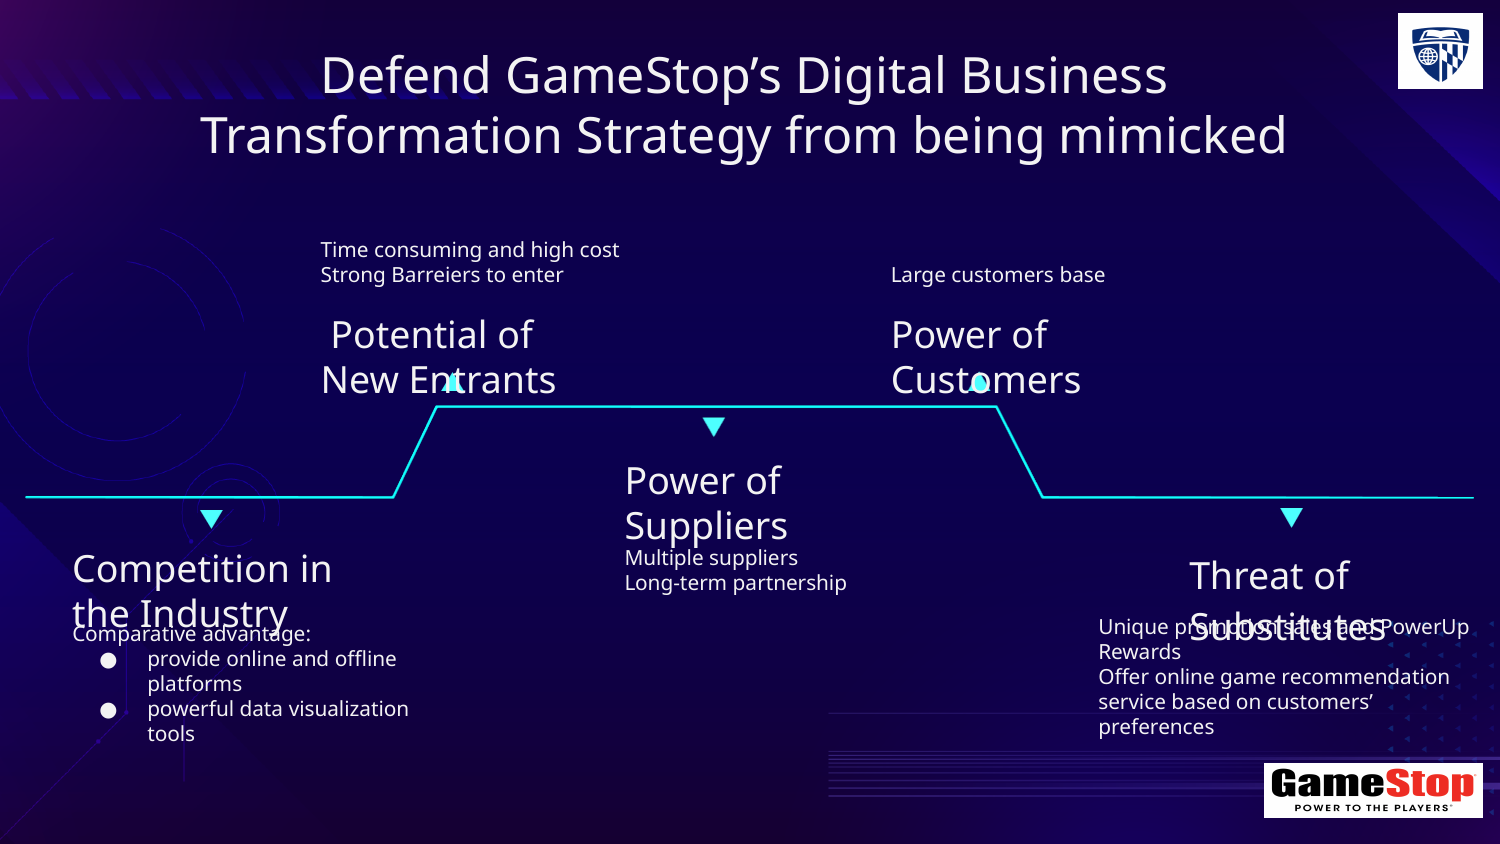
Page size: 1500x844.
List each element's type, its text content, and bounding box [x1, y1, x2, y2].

text_box Unique promotion sales and PowerUp Rewards Offer online game recommendation service based on customers’ preferences [1083, 598, 1486, 754]
text_box Potential of New Entrants [305, 302, 635, 369]
text_box Threat of Substitutes [1174, 539, 1441, 598]
text_box Comparative advantage: provide online and offline platforms powerful data visualization tools [57, 605, 460, 786]
text_box Time consuming and high cost Strong Barreiers to enter [305, 196, 708, 302]
title Defend GameStop’s Digital Business Transformation Strategy from being mimicked [118, 25, 1372, 182]
text_box Large customers base [875, 221, 1279, 302]
picture [0, 0, 1500, 844]
text_box Multiple suppliers Long-term partnership [609, 539, 1012, 635]
text_box Competition in the Industry [57, 539, 387, 605]
text_box Power of Customers [875, 302, 1143, 369]
